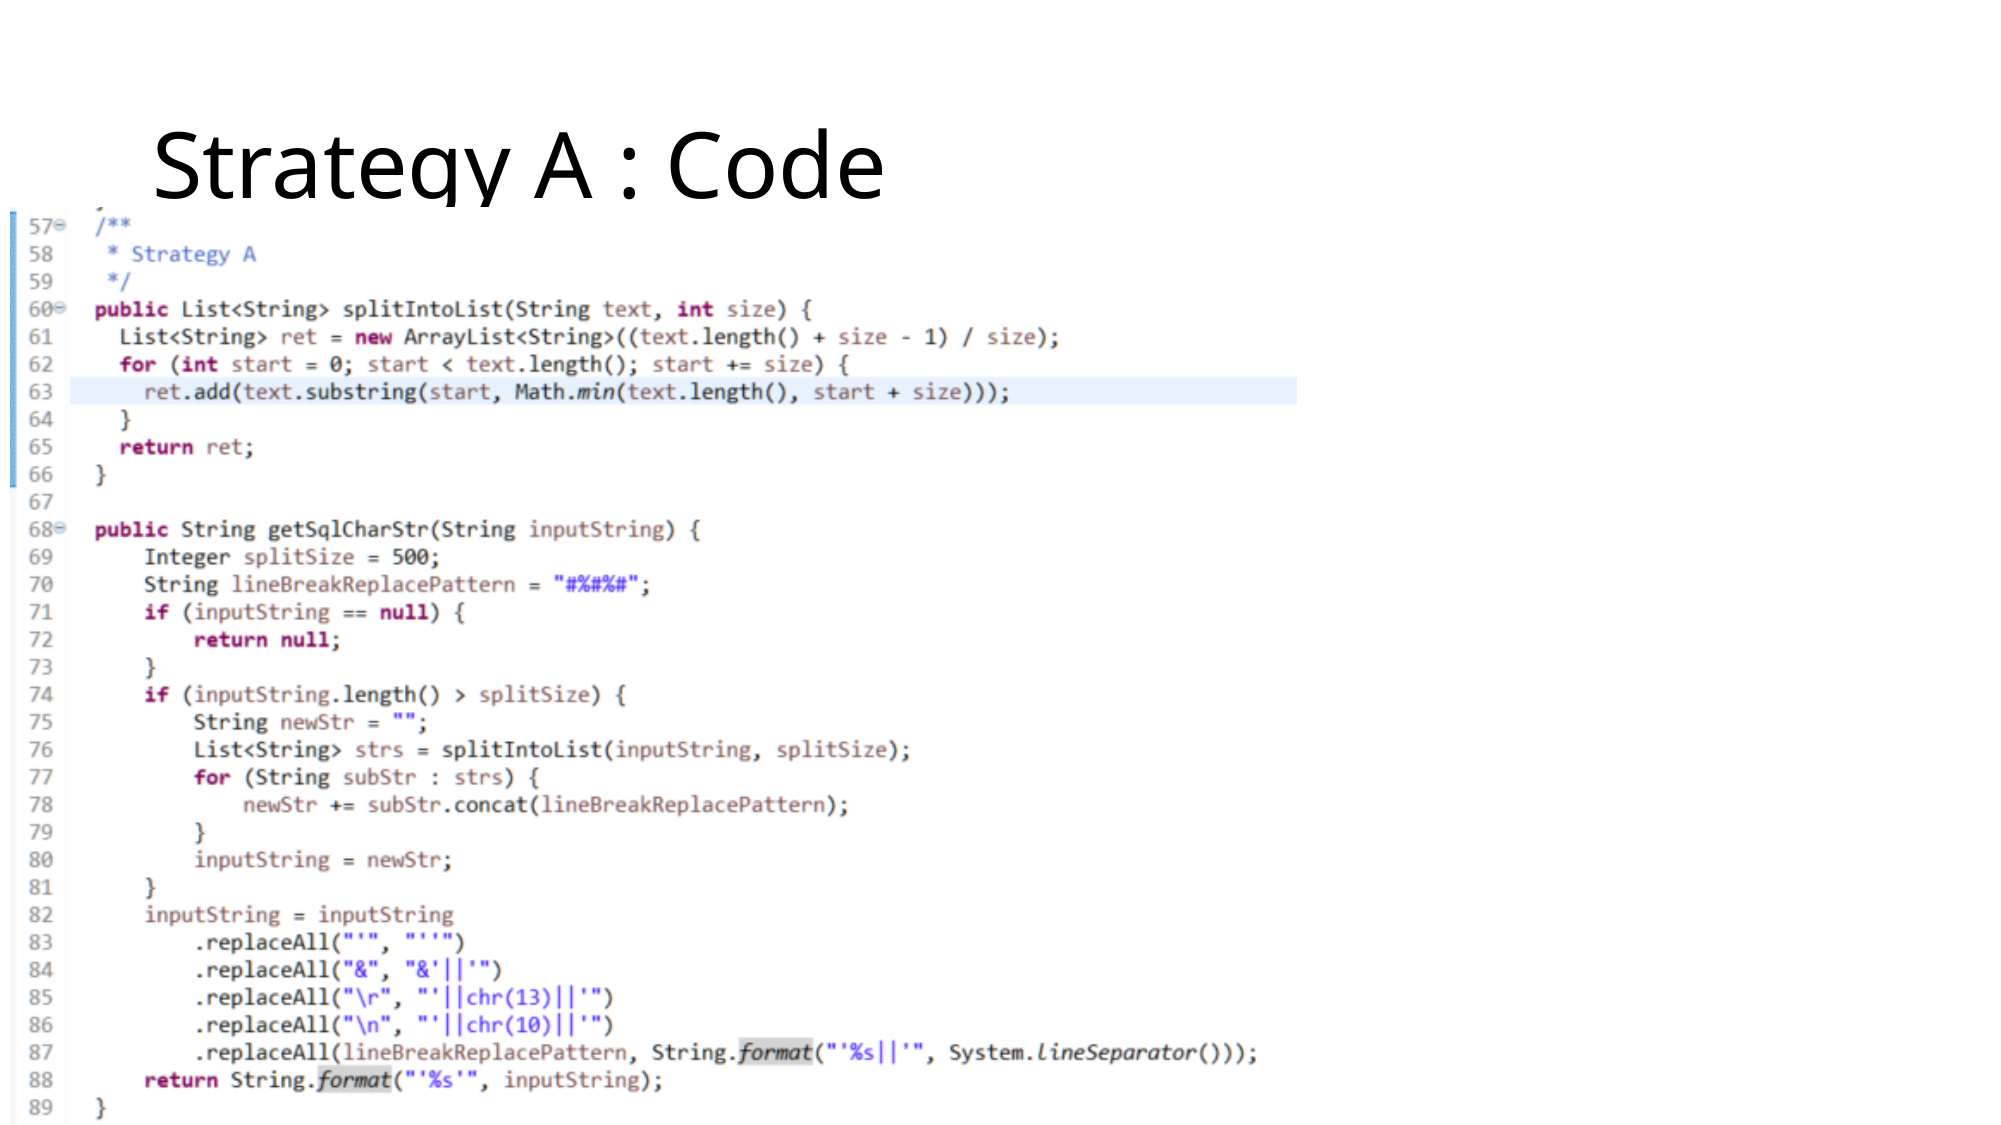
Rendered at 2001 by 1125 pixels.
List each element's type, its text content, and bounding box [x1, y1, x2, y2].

title Strategy A : Code [137, 59, 1863, 278]
picture [10, 207, 1297, 1125]
